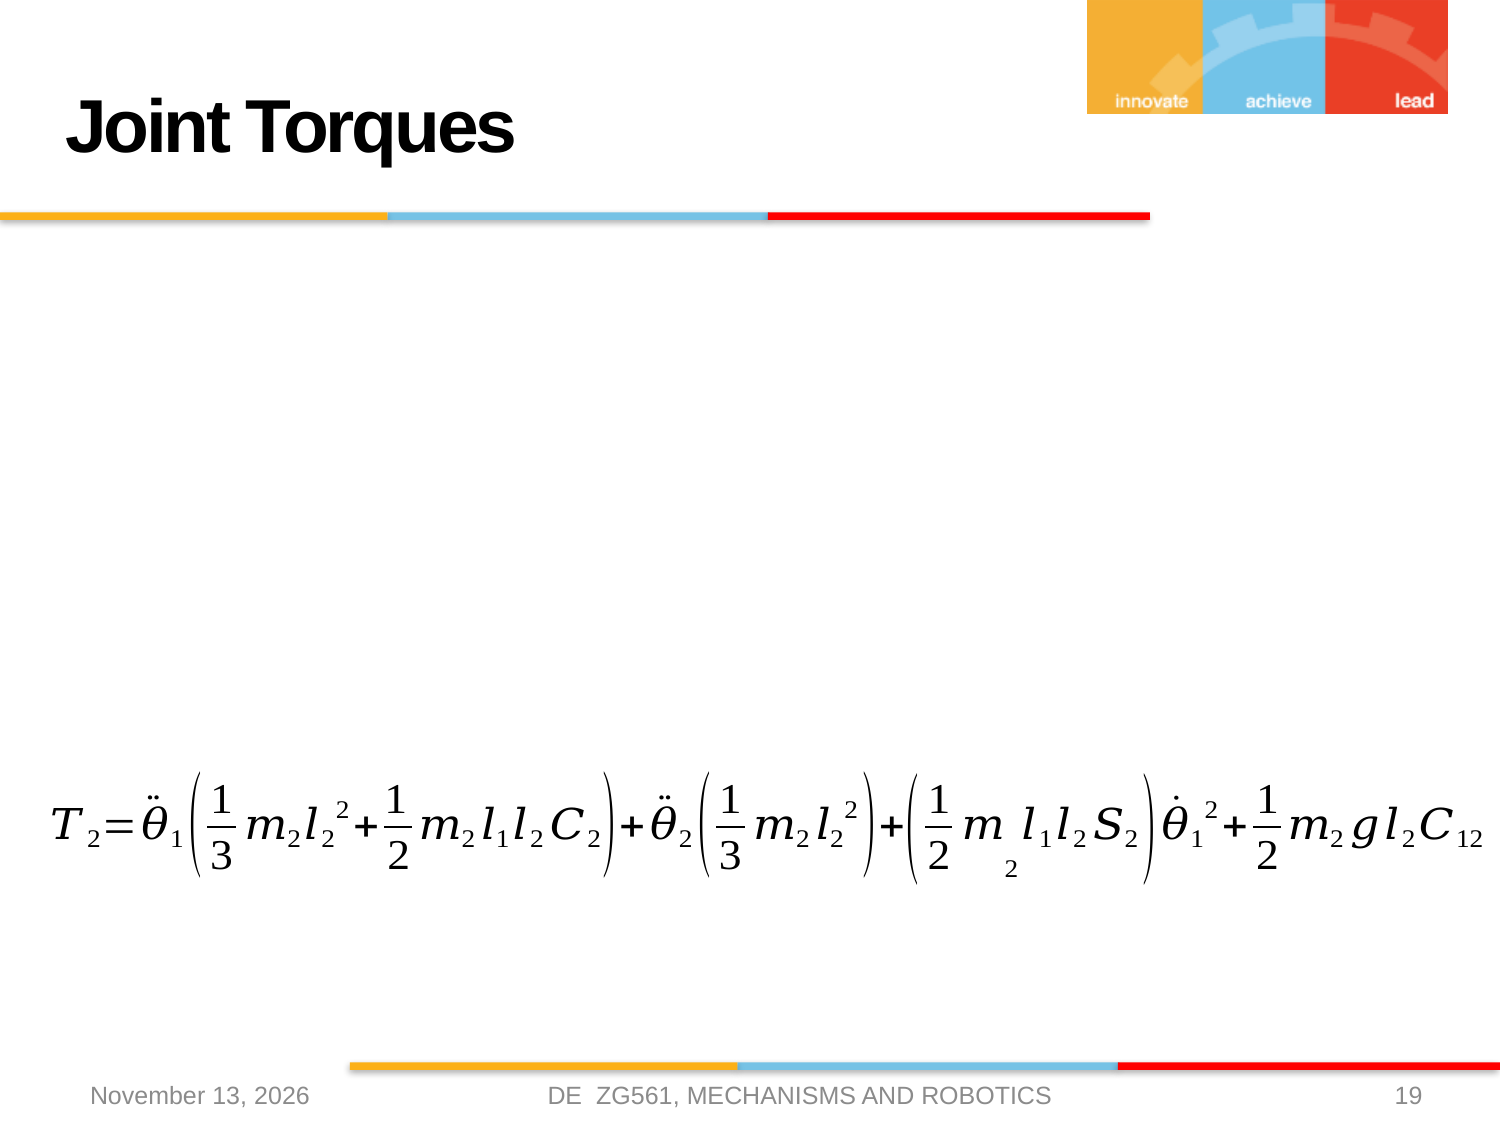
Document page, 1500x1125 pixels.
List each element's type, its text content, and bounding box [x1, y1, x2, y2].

footer DE ZG561, MECHANISMS AND ROBOTICS [512, 1065, 1088, 1125]
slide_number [75, 1065, 425, 1125]
picture [1087, 0, 1448, 45]
slide_number 19 [1088, 1065, 1438, 1125]
title Joint Torques [50, 45, 1448, 200]
